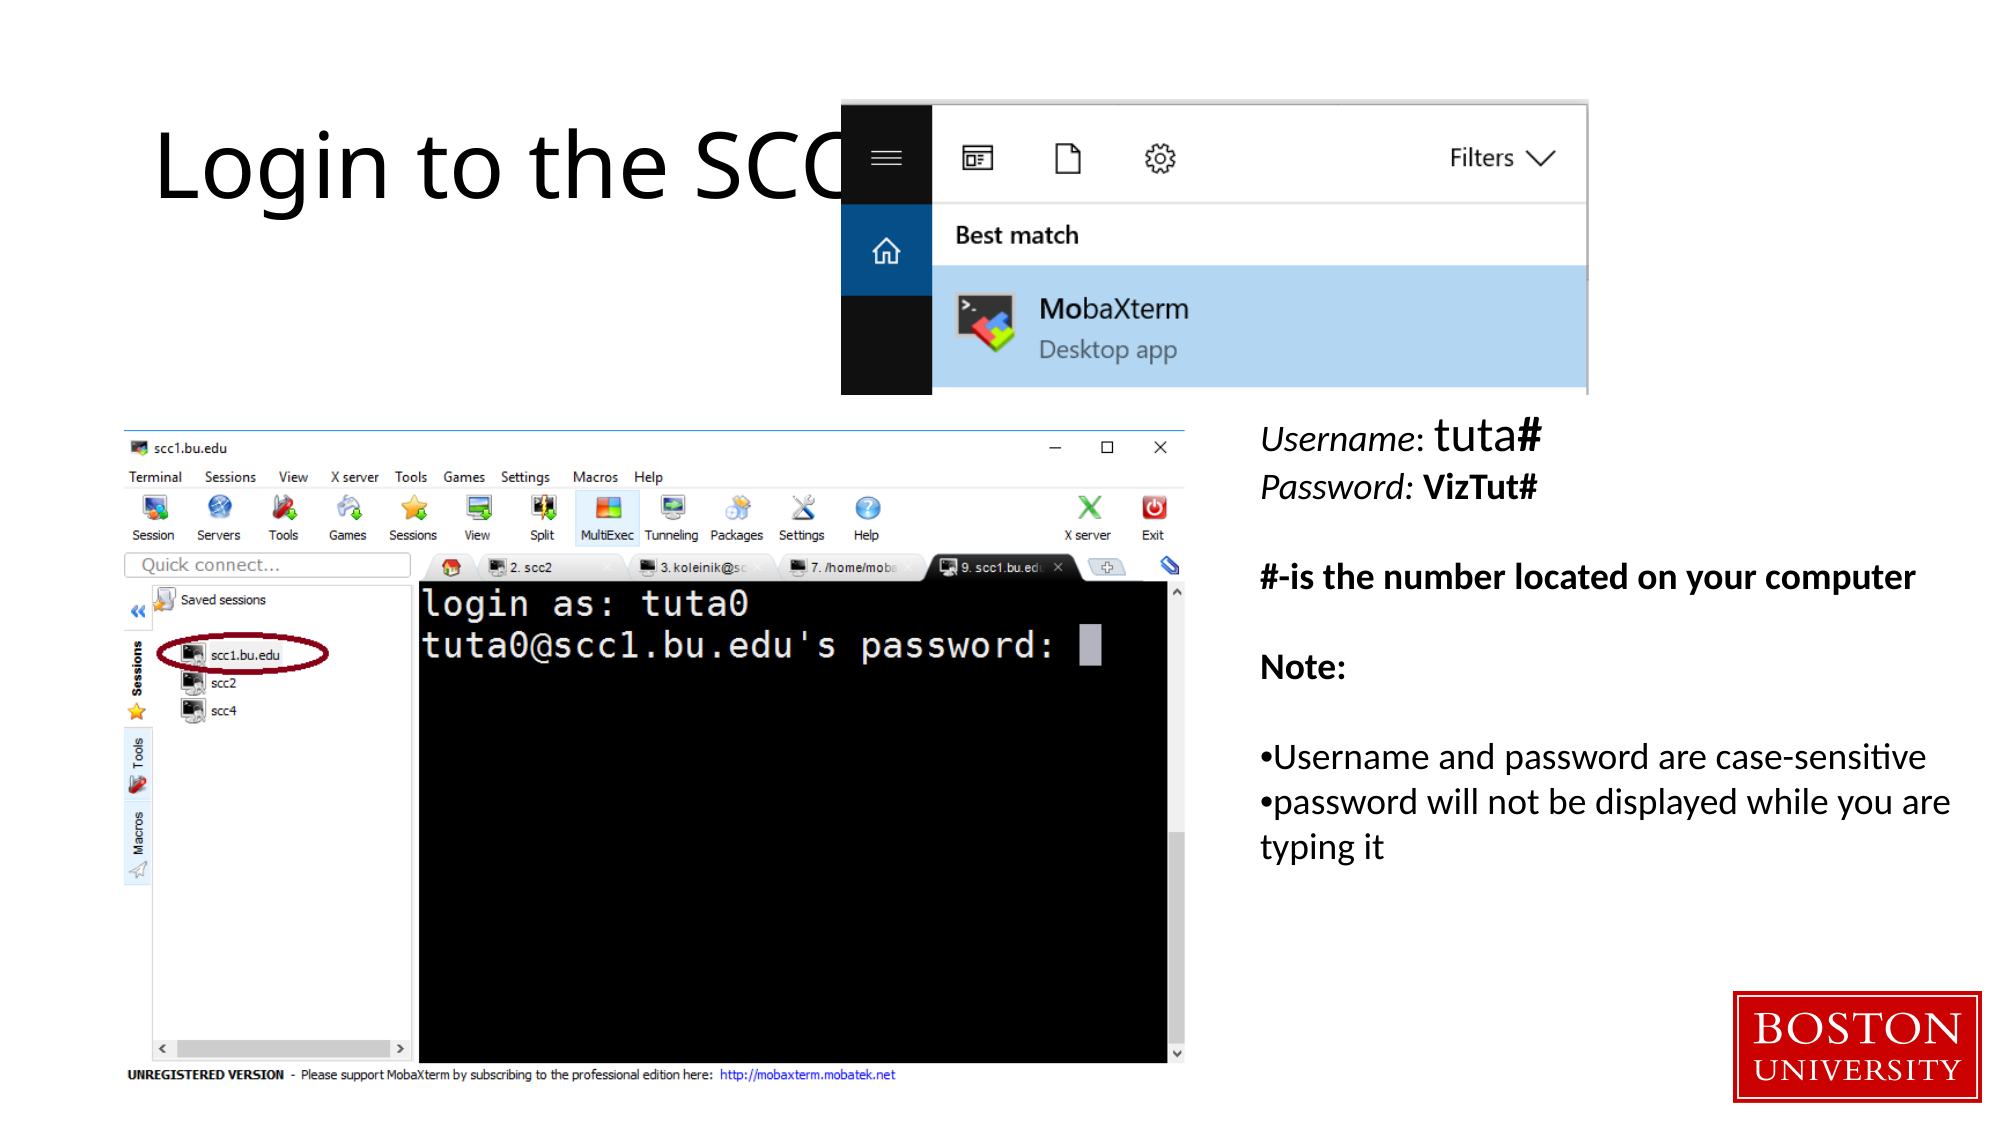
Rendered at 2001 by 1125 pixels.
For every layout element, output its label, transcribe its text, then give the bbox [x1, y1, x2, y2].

title Login to the SCC [137, 59, 1863, 278]
text_box Username: tuta# Password: VizTut# #-is the number located on your computer Note: •Username and password are case-sensitive •password will not be displayed while you are typing it [1245, 394, 1979, 875]
picture [1733, 991, 1982, 1103]
picture [123, 430, 1185, 1083]
picture [841, 99, 1589, 395]
